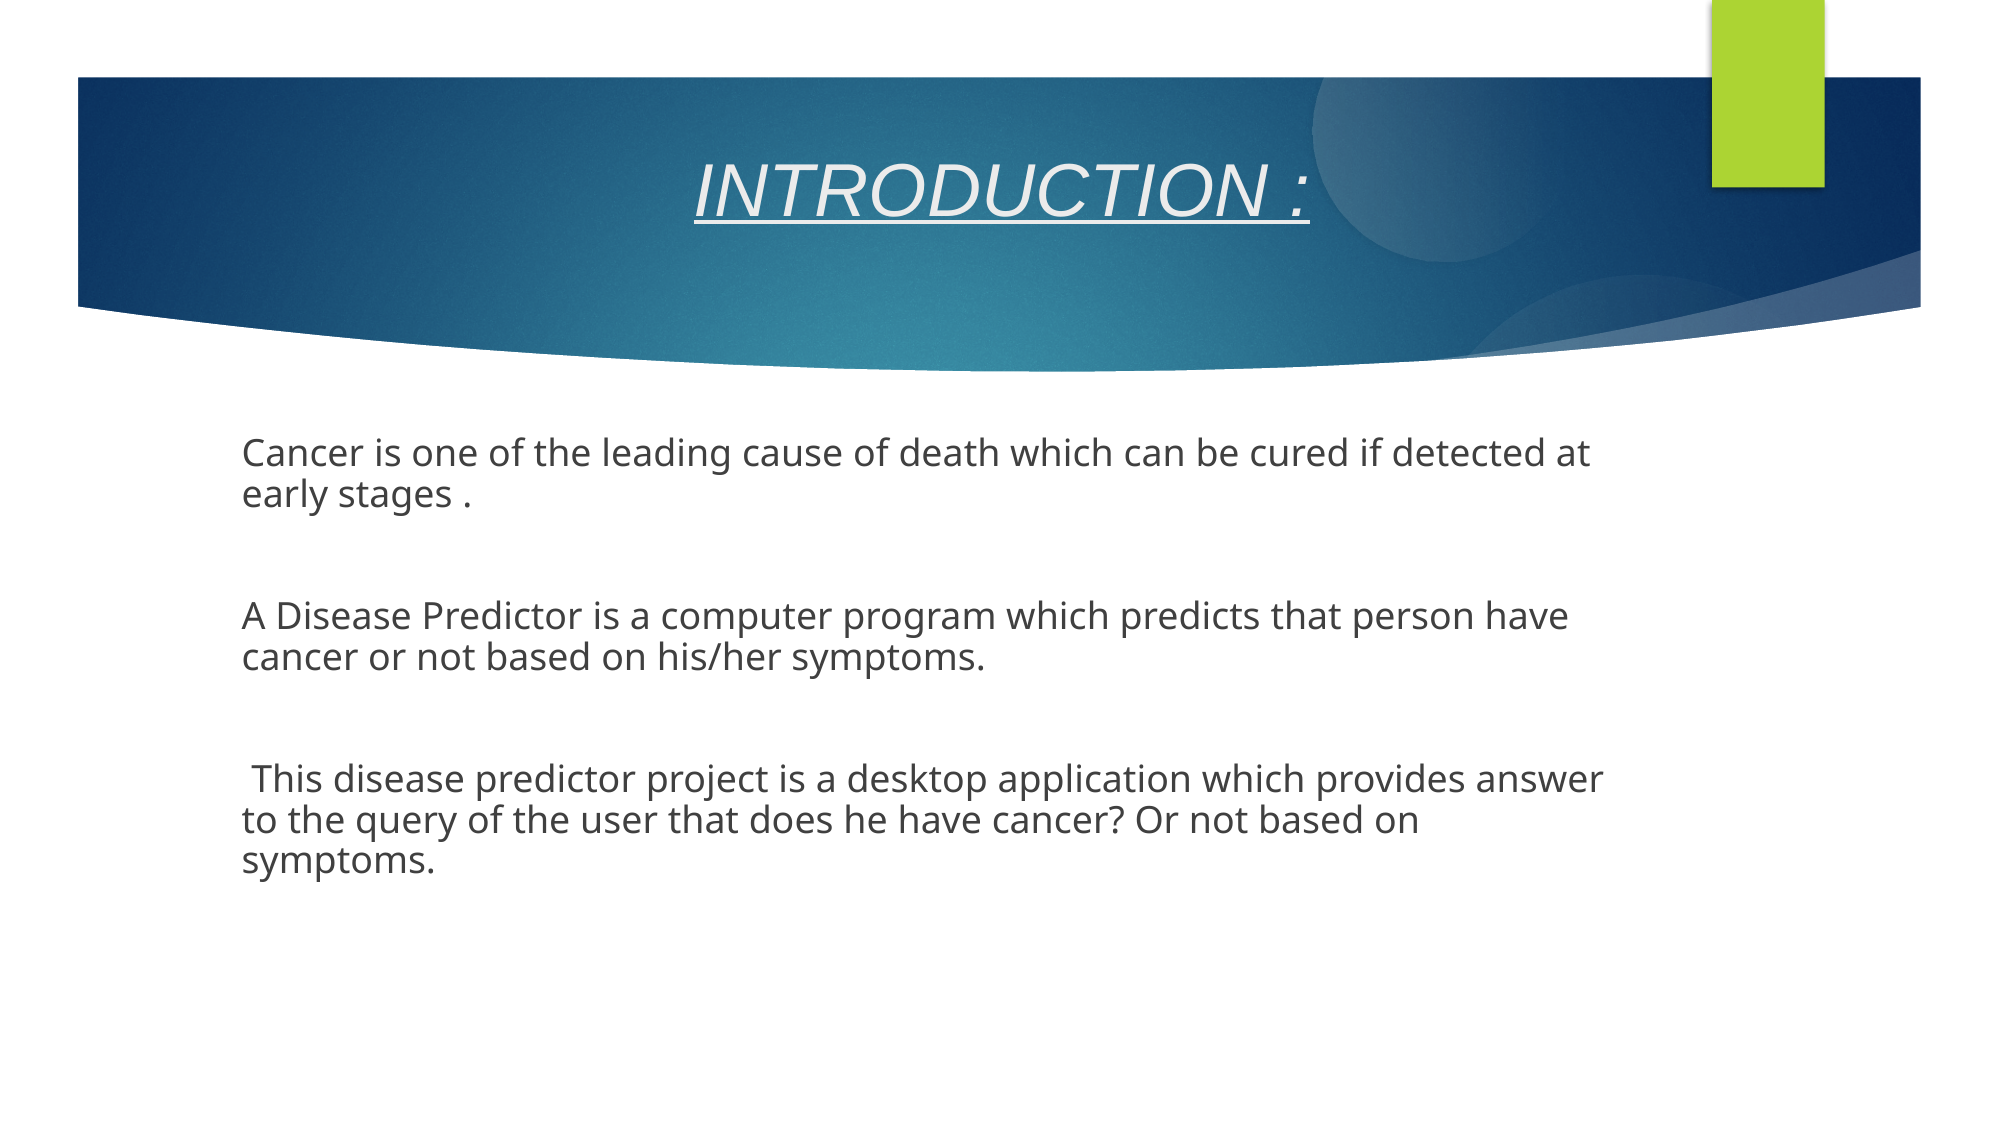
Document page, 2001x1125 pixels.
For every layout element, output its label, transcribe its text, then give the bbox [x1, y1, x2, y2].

picture [79, 78, 1920, 371]
text_box Cancer is one of the leading cause of death which can be cured if detected at early stages . A Disease Predictor is a computer program which predicts that person have cancer or not based on his/her symptoms. This disease predictor project is a desktop application which provides answer to the query of the user that does he have cancer? Or not based on symptoms. [189, 427, 1627, 988]
text_box INTRODUCTION : [301, 131, 1326, 252]
